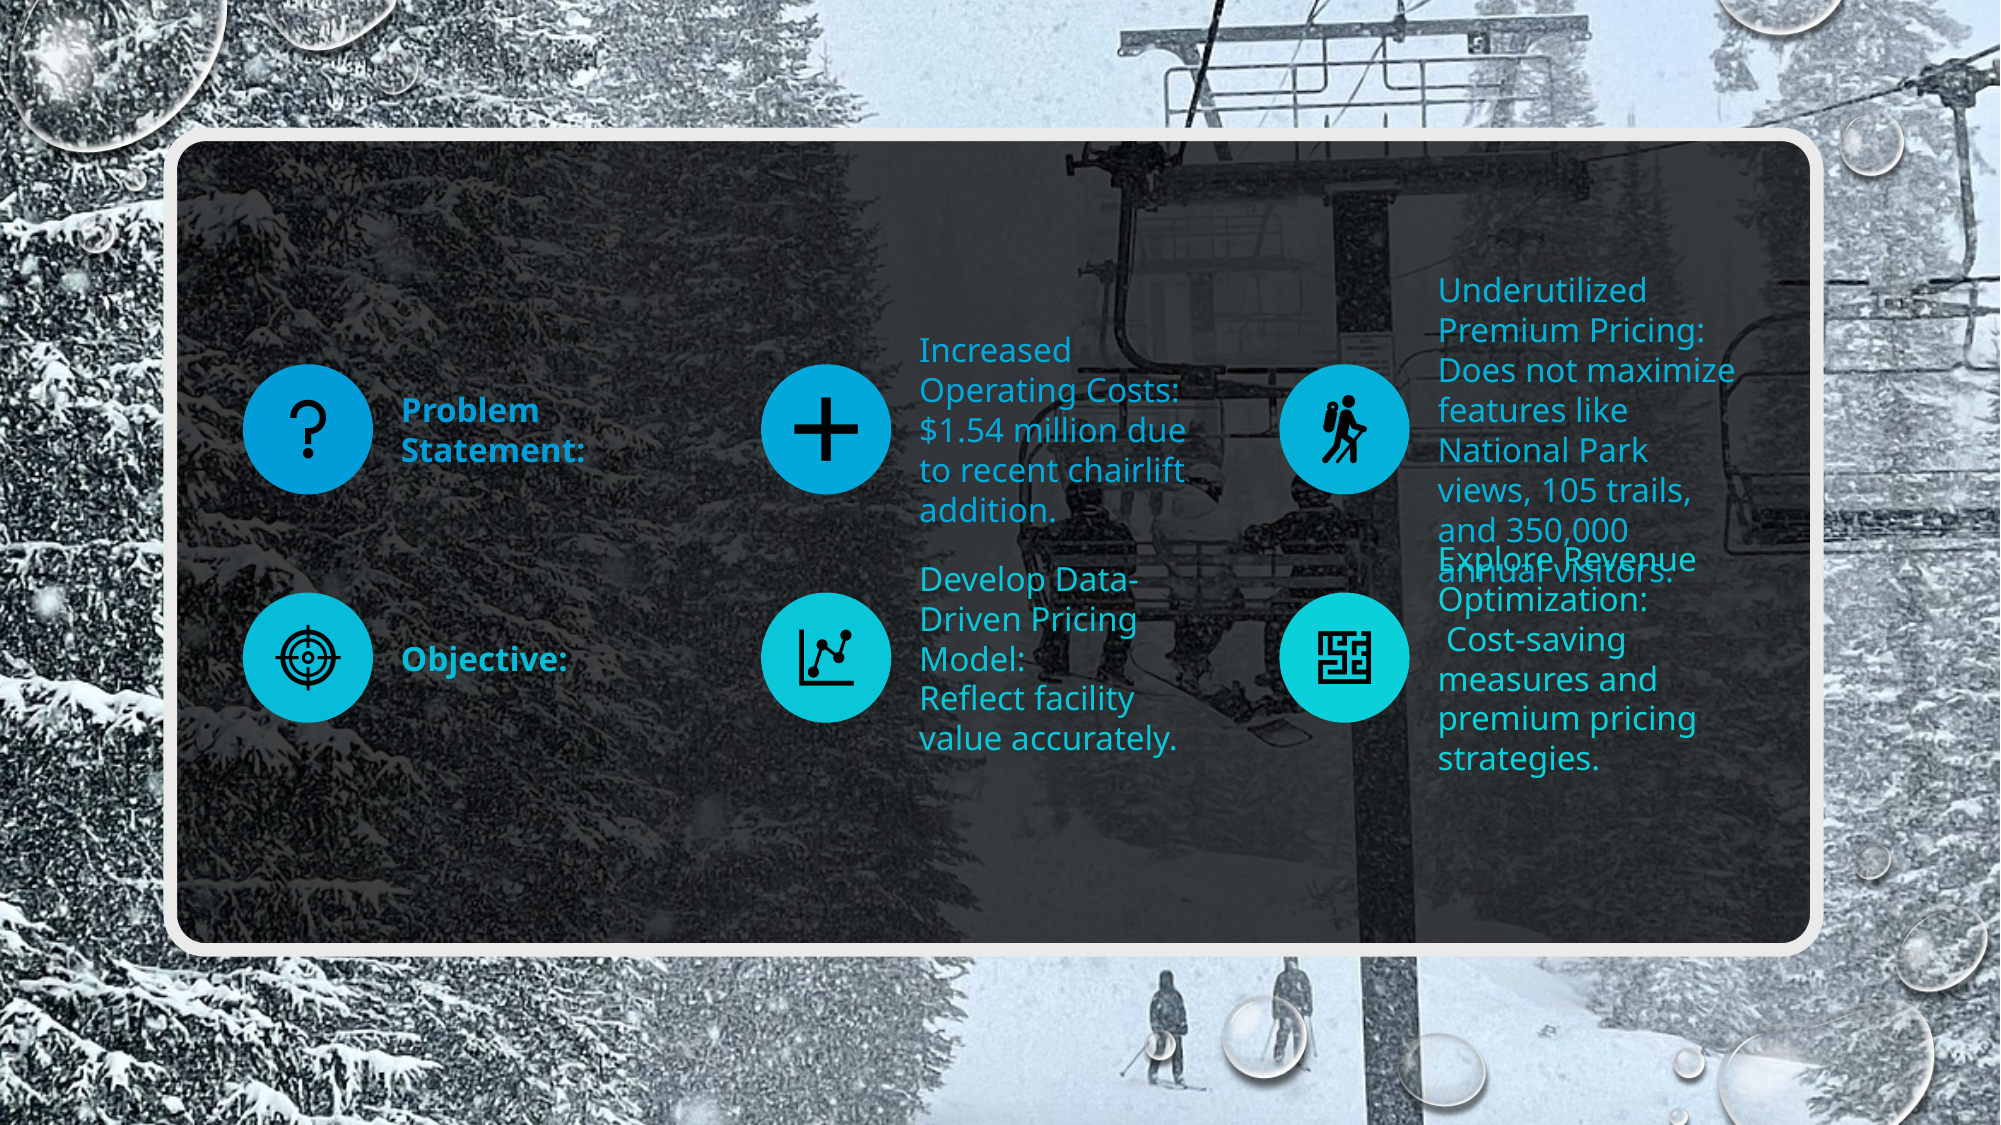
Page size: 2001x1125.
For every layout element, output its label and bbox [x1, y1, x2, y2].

picture [0, 0, 2000, 1125]
text_box [242, 364, 1745, 724]
